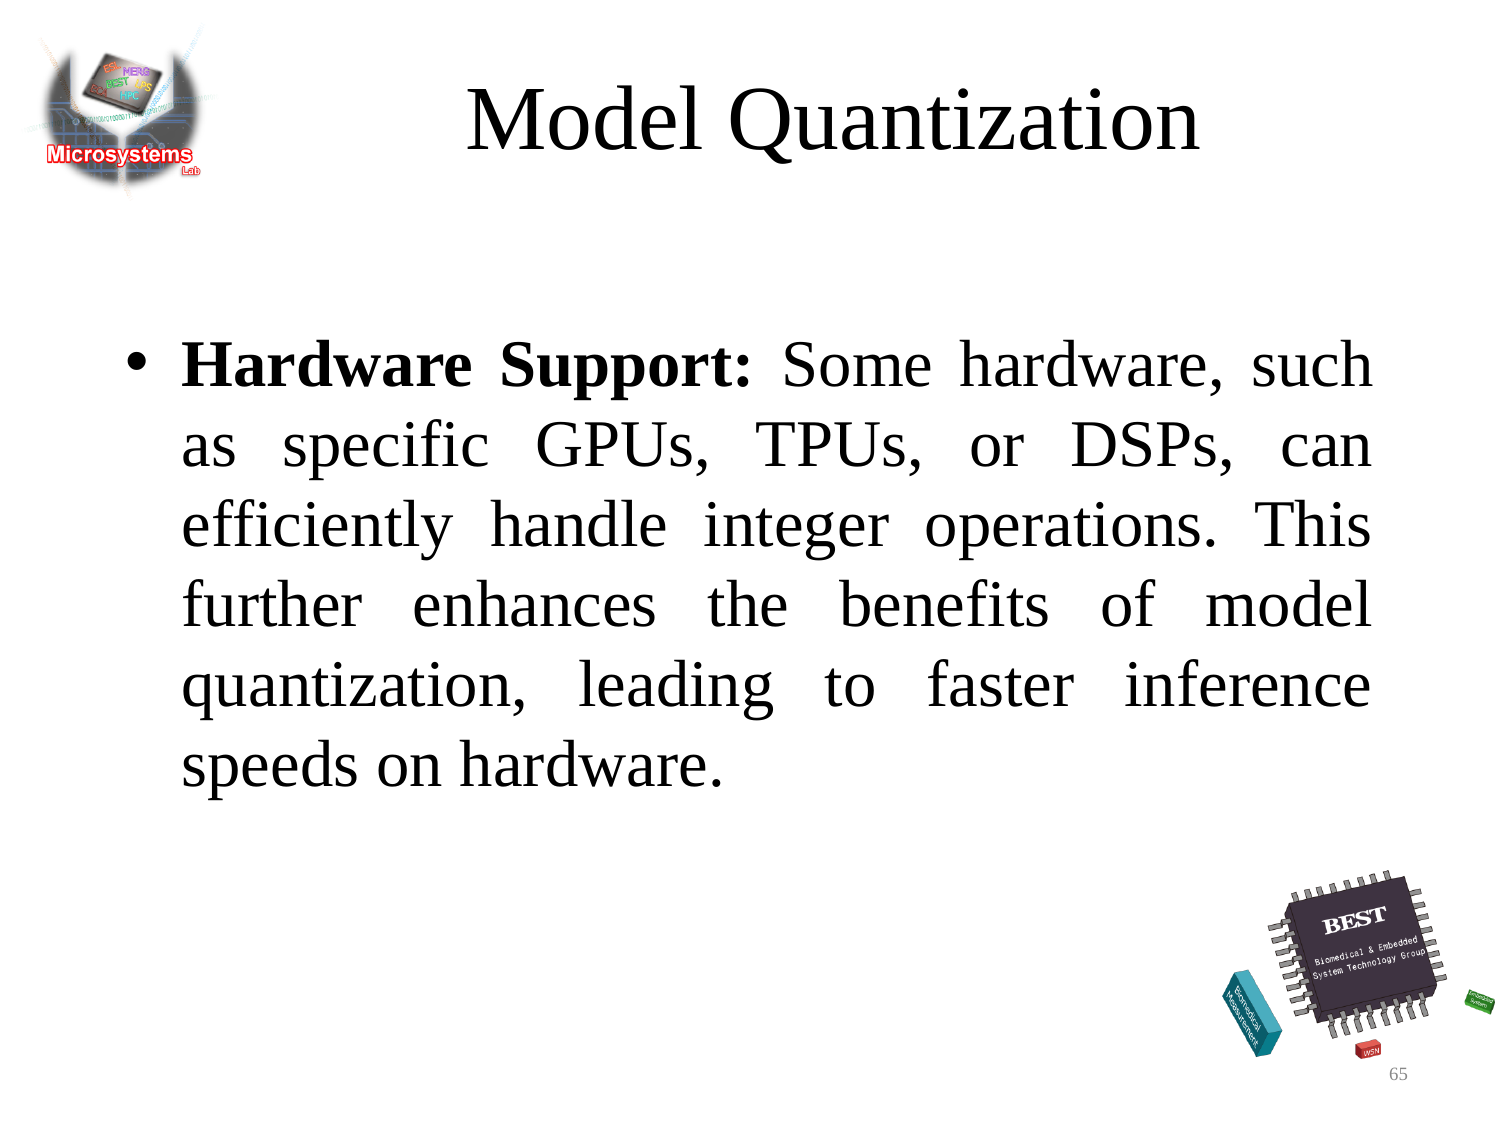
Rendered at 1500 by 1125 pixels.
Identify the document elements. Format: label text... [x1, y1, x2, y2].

title Model Quantization [242, 19, 1425, 207]
slide_number 65 [1074, 1042, 1424, 1103]
text_box Hardware Support: Some hardware, such as specific GPUs, TPUs, or DSPs, can efficiently handle integer operations. This further enhances the benefits of model quantization, leading to faster inference speeds on hardware. [110, 312, 1390, 808]
picture [0, 18, 250, 207]
picture [1222, 870, 1495, 1059]
